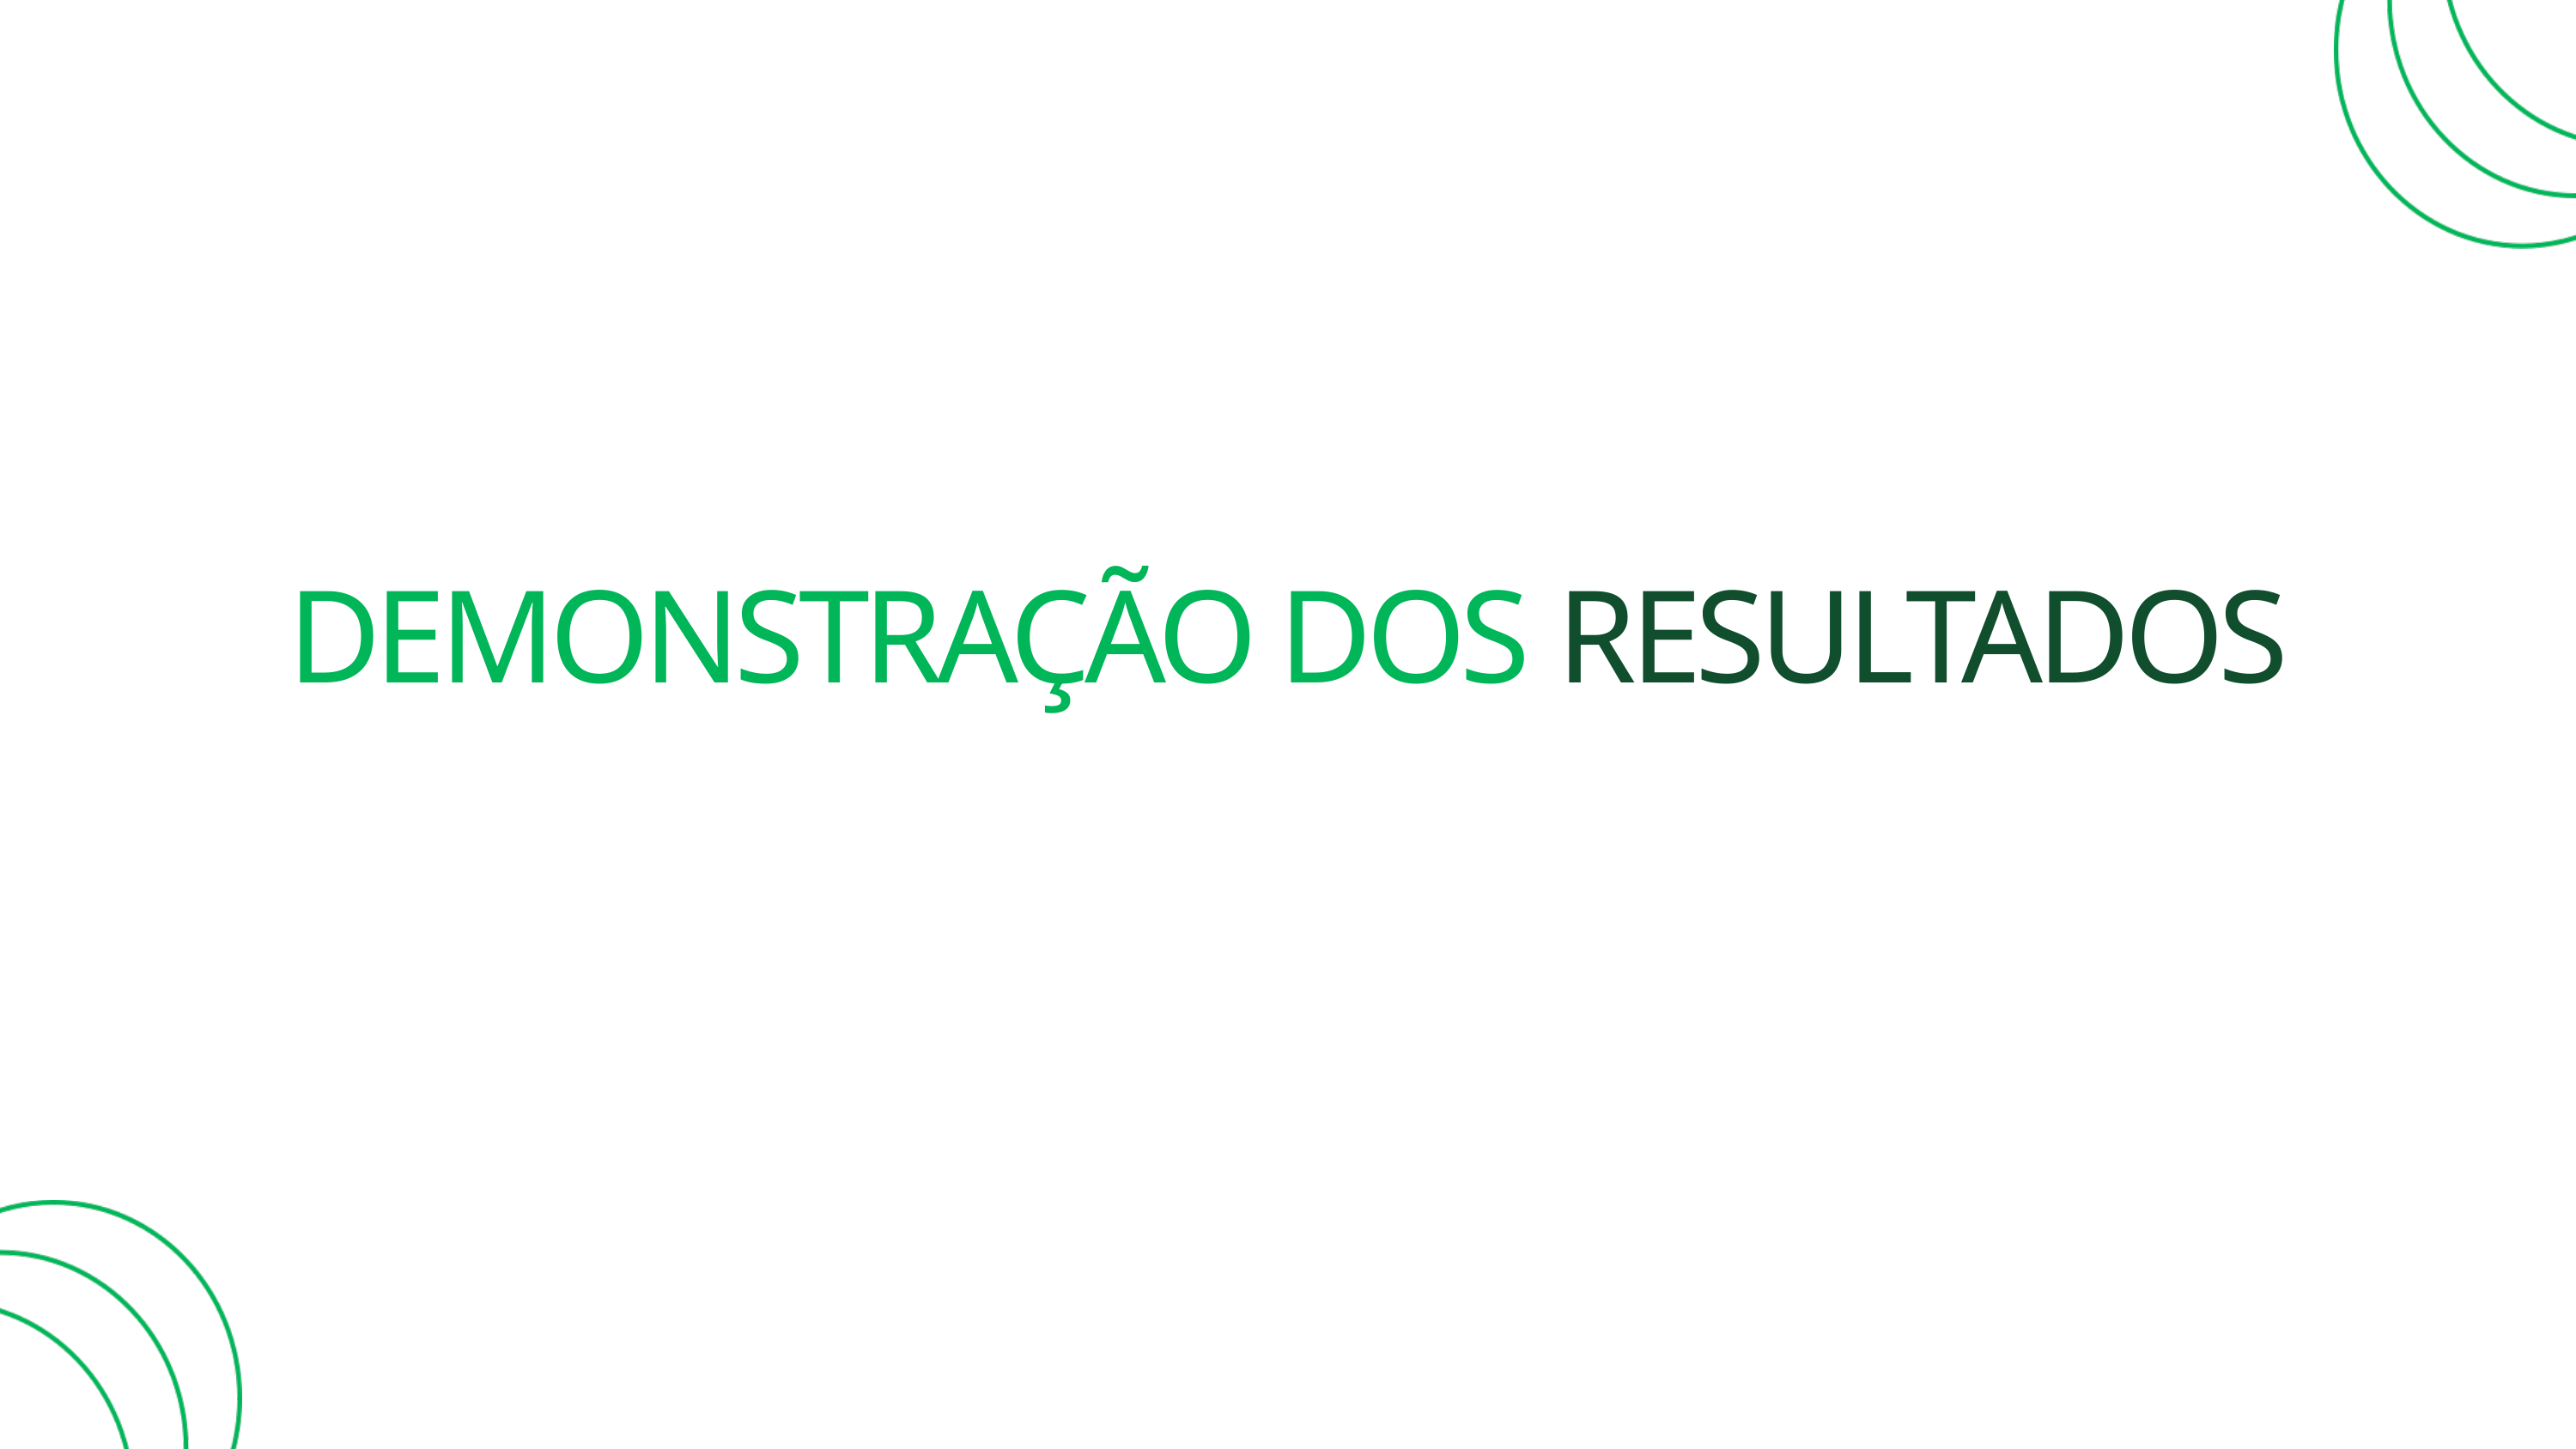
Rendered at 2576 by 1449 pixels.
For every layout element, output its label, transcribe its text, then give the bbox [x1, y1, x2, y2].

text_box [0, 1200, 242, 1449]
text_box [2334, 0, 2576, 249]
text_box DEMONSTRAÇÃO DOS RESULTADOS [206, 529, 2370, 708]
